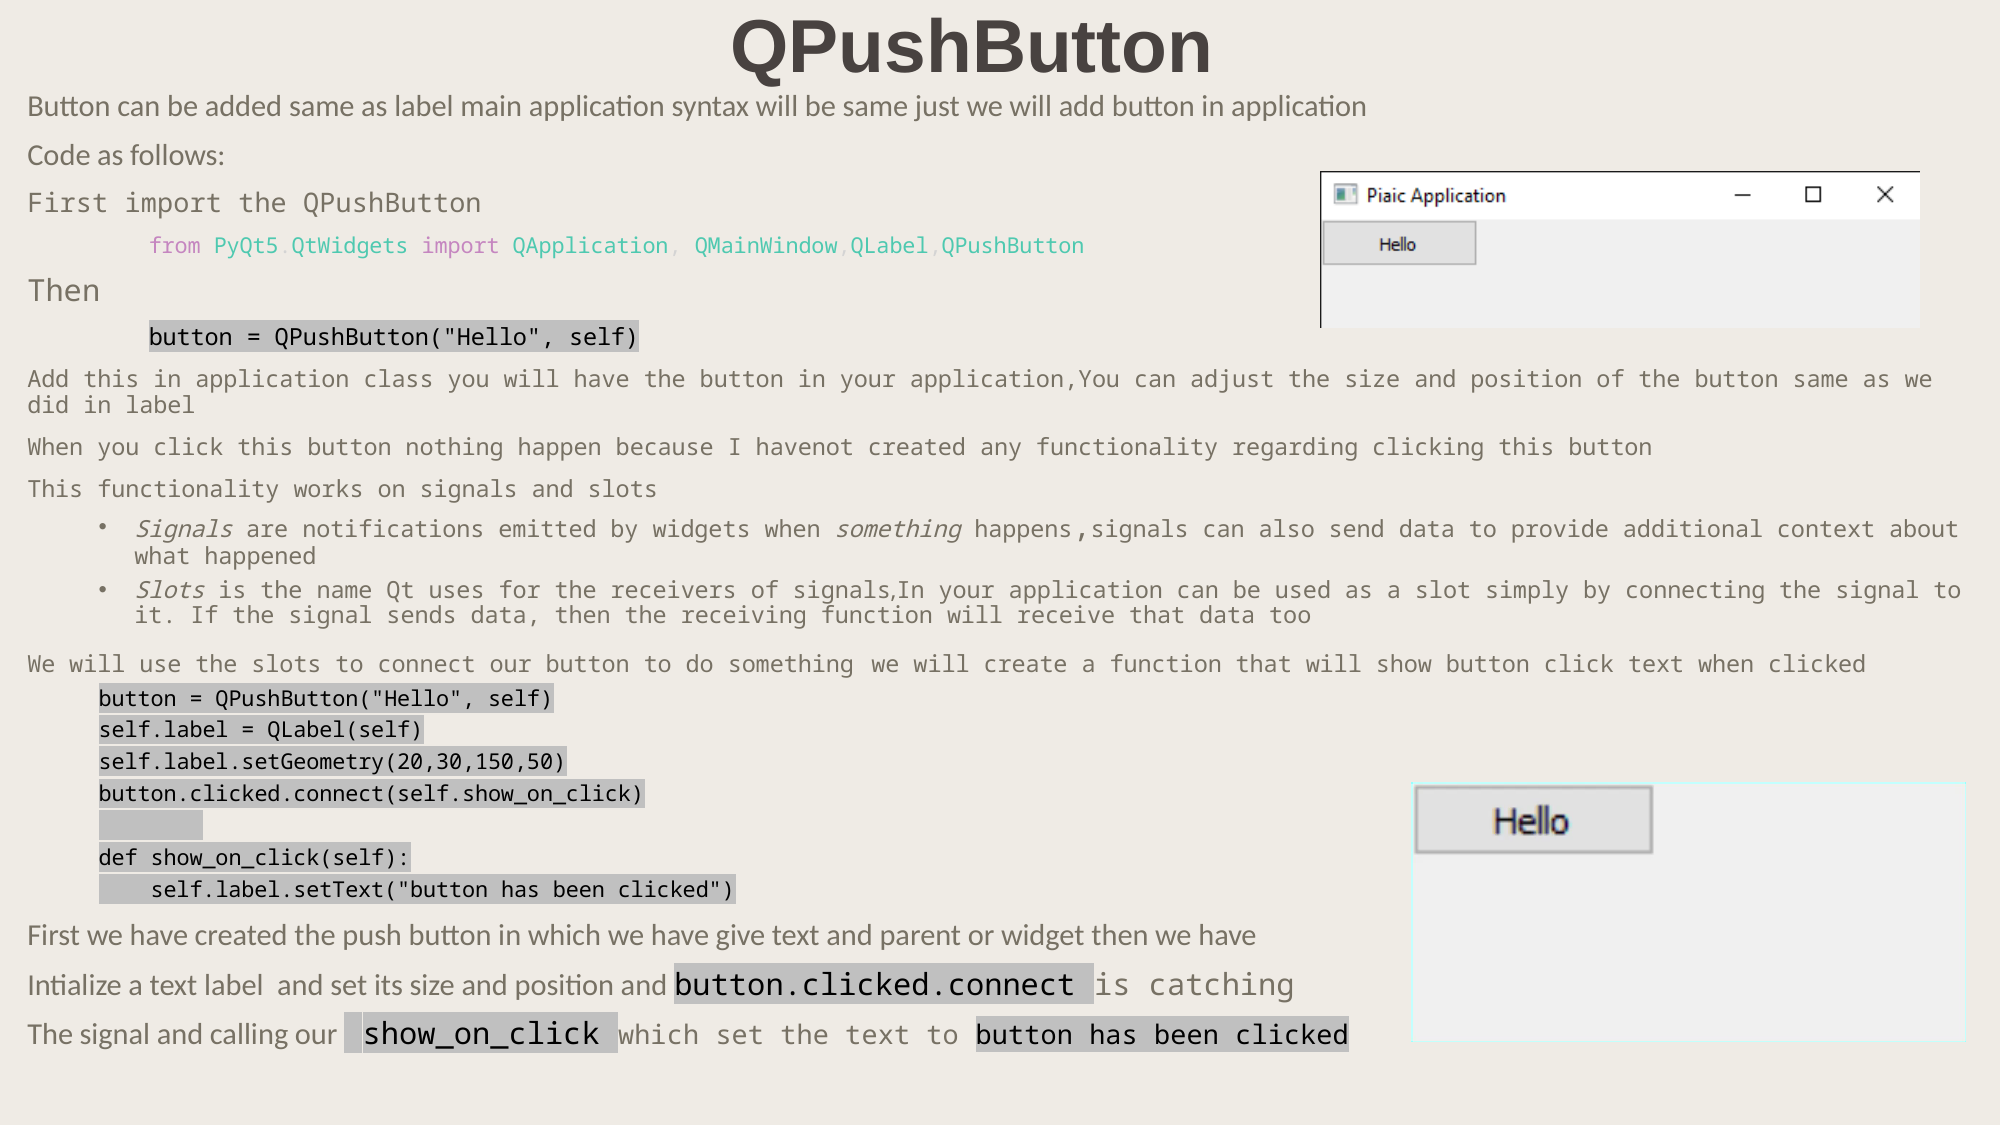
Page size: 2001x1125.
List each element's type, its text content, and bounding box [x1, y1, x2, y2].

title QPushButton [109, 0, 1835, 82]
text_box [1410, 781, 1967, 1043]
list Button can be added same as label main application syntax will be same just we will add button in application Code as follows: First import the QPushButton from PyQt5.QtWidgets import QApplication, QMainWindow,QLabel,QPushButton Then button = QPushButton("Hello", self) Add this in application class you will have the button in your application,You can adjust the size and position of the button same as we did in label When you click this button nothing happen because I havenot created any functionality regarding clicking this button This functionality works on signals and slots Signals are notifications emitted by widgets when something happens,signals can also send data to provide additional context about what happened Slots is the name Qt uses for the receivers of signals,In your application can be used as a slot simply by connecting the signal to it. If the signal sends data, then the receiving function will receive that data too We will use the slots to connect our button to do something we will create a function that will show button click text when clicked button = QPushButton("Hello", self) self.label = QLabel(self) self.label.setGeometry(20,30,150,50) button.clicked.connect(self.show_on_click) def show_on_click(self): self.label.setText("button has been clicked") First we have created the push button in which we have give text and parent or widget then we have Intialize a text label and set its size and position and button.clicked.connect is catching The signal and calling our show_on_click which set the text to button has been clicked [12, 82, 2000, 1115]
picture [1320, 171, 1920, 328]
